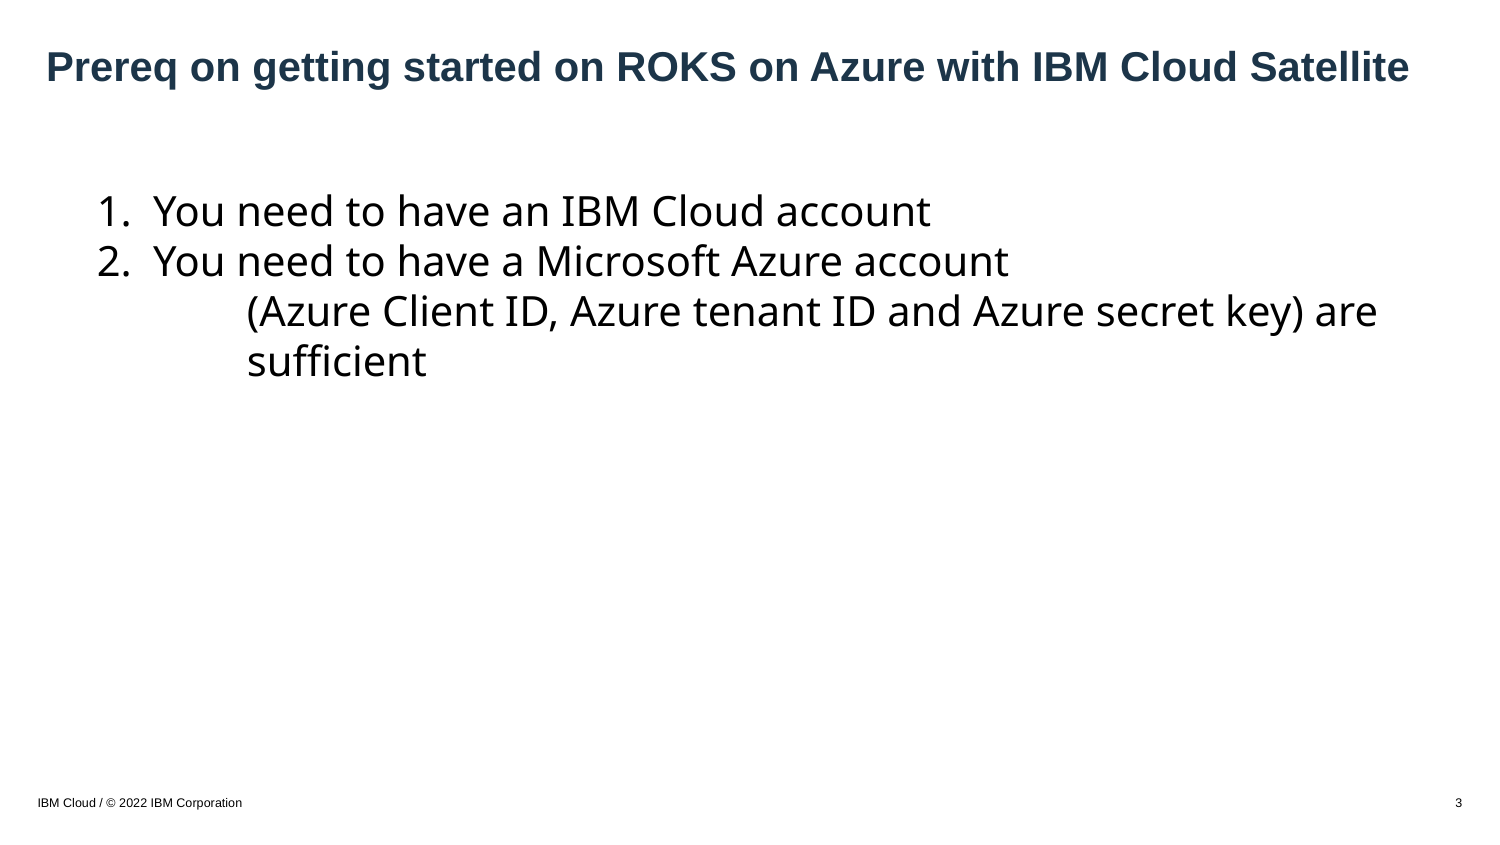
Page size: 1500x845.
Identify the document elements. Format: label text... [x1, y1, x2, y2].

slide_number 3 [1125, 791, 1463, 815]
title Prereq on getting started on ROKS on Azure with IBM Cloud Satellite [31, 31, 1453, 98]
footer IBM Cloud / © 2022 IBM Corporation [37, 791, 1088, 815]
text_box You need to have an IBM Cloud account You need to have a Microsoft Azure account (Azure Client ID, Azure tenant ID and Azure secret key) are sufficient [89, 177, 1442, 393]
